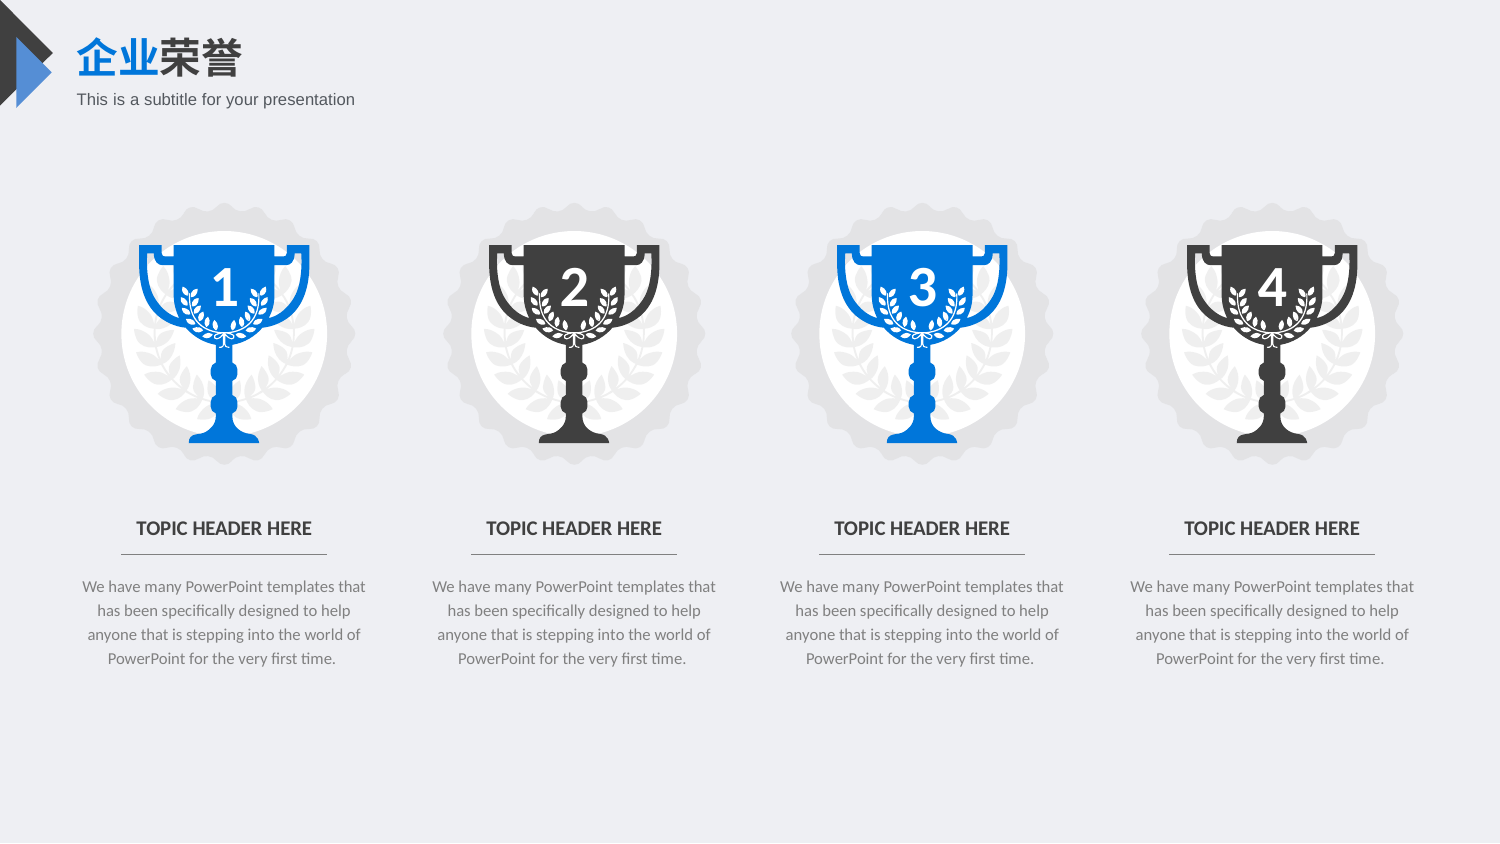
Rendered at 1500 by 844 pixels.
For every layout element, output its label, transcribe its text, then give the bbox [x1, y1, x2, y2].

text_box We have many PowerPoint templates that has been specifically designed to help anyone that is stepping into the world of PowerPoint for the very first time. [774, 572, 1071, 668]
text_box TOPIC HEADER HERE [121, 509, 328, 540]
text_box TOPIC HEADER HERE [471, 509, 678, 540]
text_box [91, 201, 357, 467]
text_box We have many PowerPoint templates that has been specifically designed to help anyone that is stepping into the world of PowerPoint for the very first time. [76, 572, 373, 668]
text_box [441, 201, 707, 467]
text_box We have many PowerPoint templates that has been specifically designed to help anyone that is stepping into the world of PowerPoint for the very first time. [426, 572, 723, 668]
text_box 企业荣誉 [76, 31, 244, 83]
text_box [789, 201, 1055, 467]
text_box [16, 36, 52, 108]
text_box We have many PowerPoint templates that has been specifically designed to help anyone that is stepping into the world of PowerPoint for the very first time. [1124, 572, 1421, 668]
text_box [1139, 201, 1405, 467]
text_box TOPIC HEADER HERE [819, 509, 1026, 540]
text_box [0, 0, 53, 106]
text_box TOPIC HEADER HERE [1169, 509, 1376, 540]
text_box This is a subtitle for your presentation [76, 88, 372, 109]
